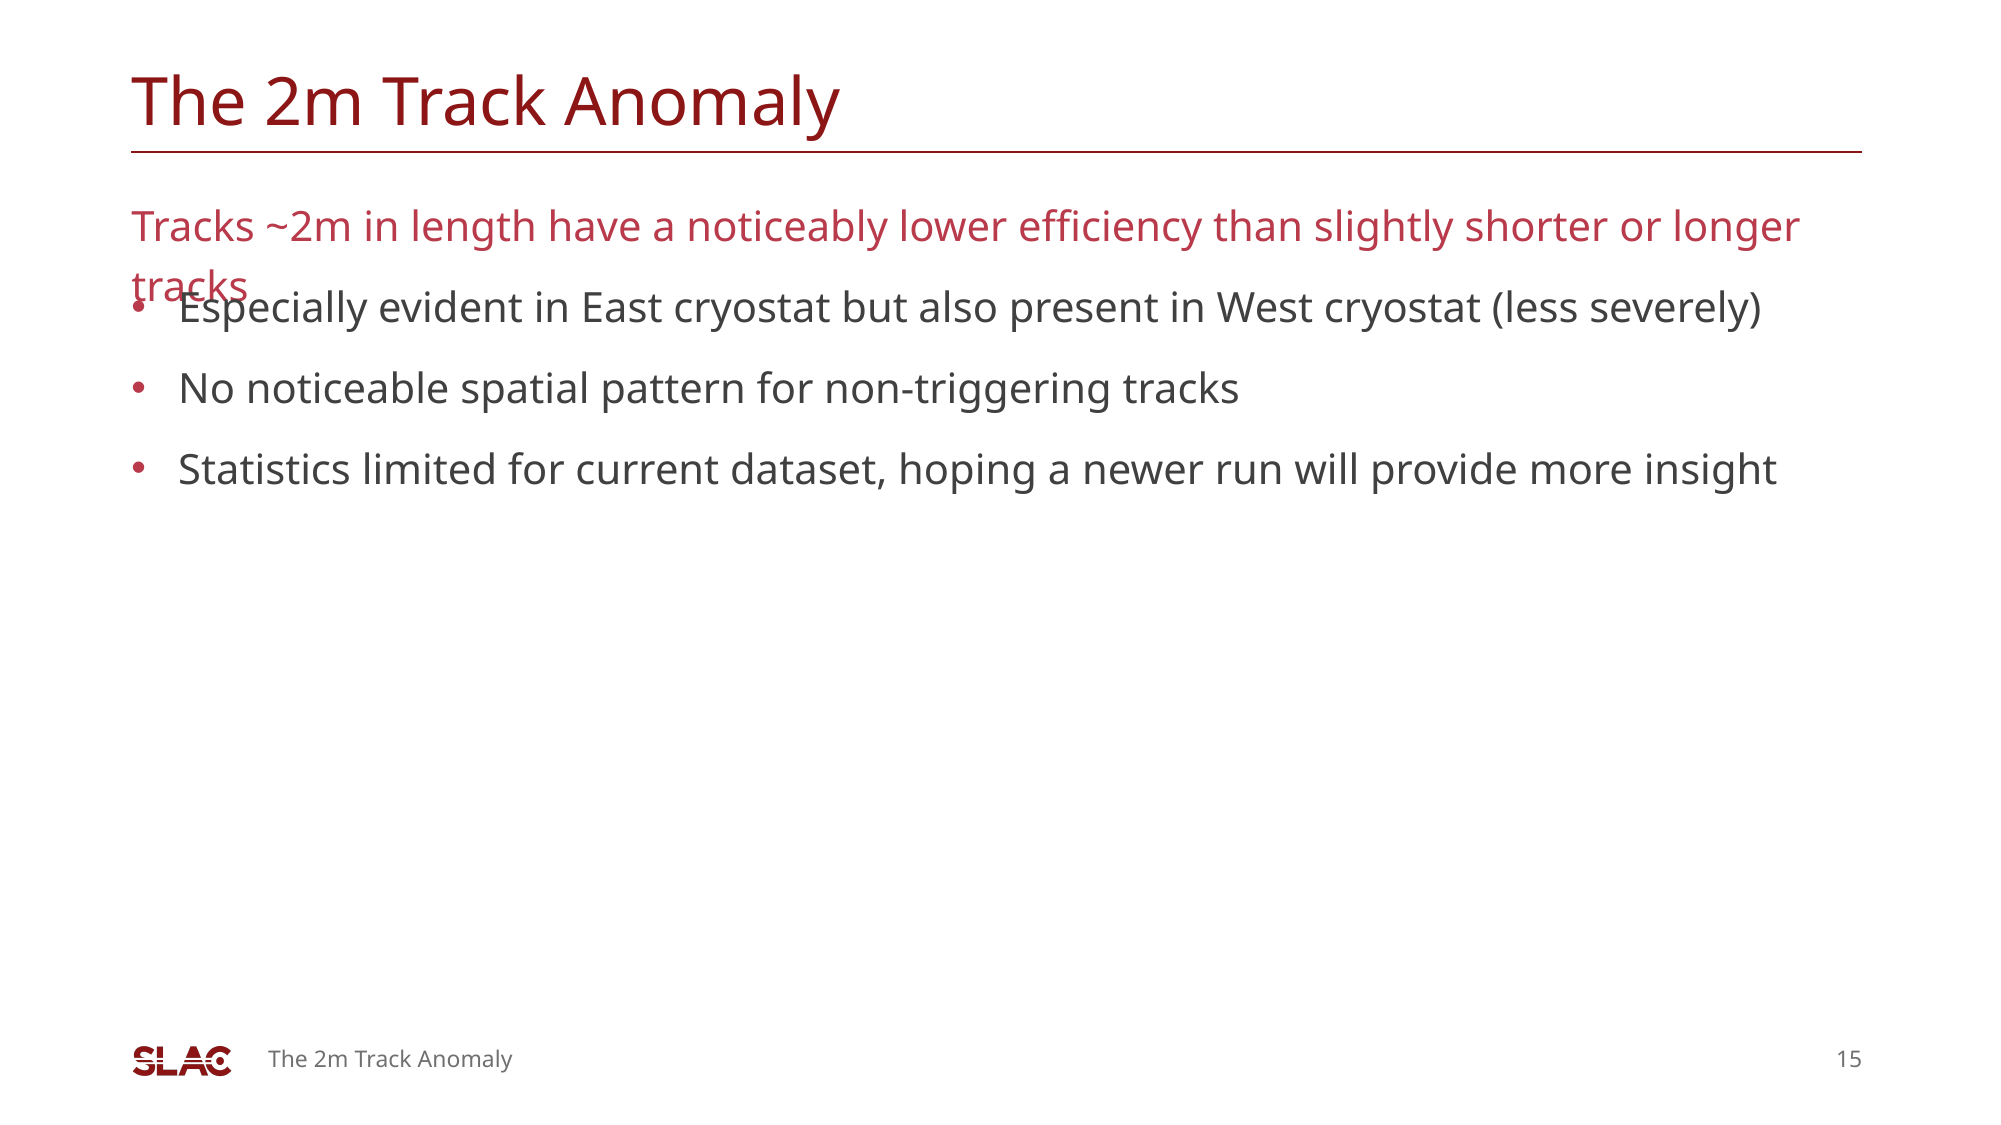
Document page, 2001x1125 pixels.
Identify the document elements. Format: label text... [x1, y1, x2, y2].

title The 2m Track Anomaly [131, 43, 1863, 148]
slide_number 15 [1412, 1030, 1863, 1091]
picture [129, 1043, 235, 1079]
list Tracks ~2m in length have a noticeably lower efficiency than slightly shorter or longer tracks [131, 182, 1863, 248]
list Especially evident in East cryostat but also present in West cryostat (less severely) No noticeable spatial pattern for non-triggering tracks Statistics limited for current dataset, hoping a newer run will provide more insight [131, 263, 1863, 994]
footer The 2m Track Anomaly [268, 1030, 1229, 1091]
